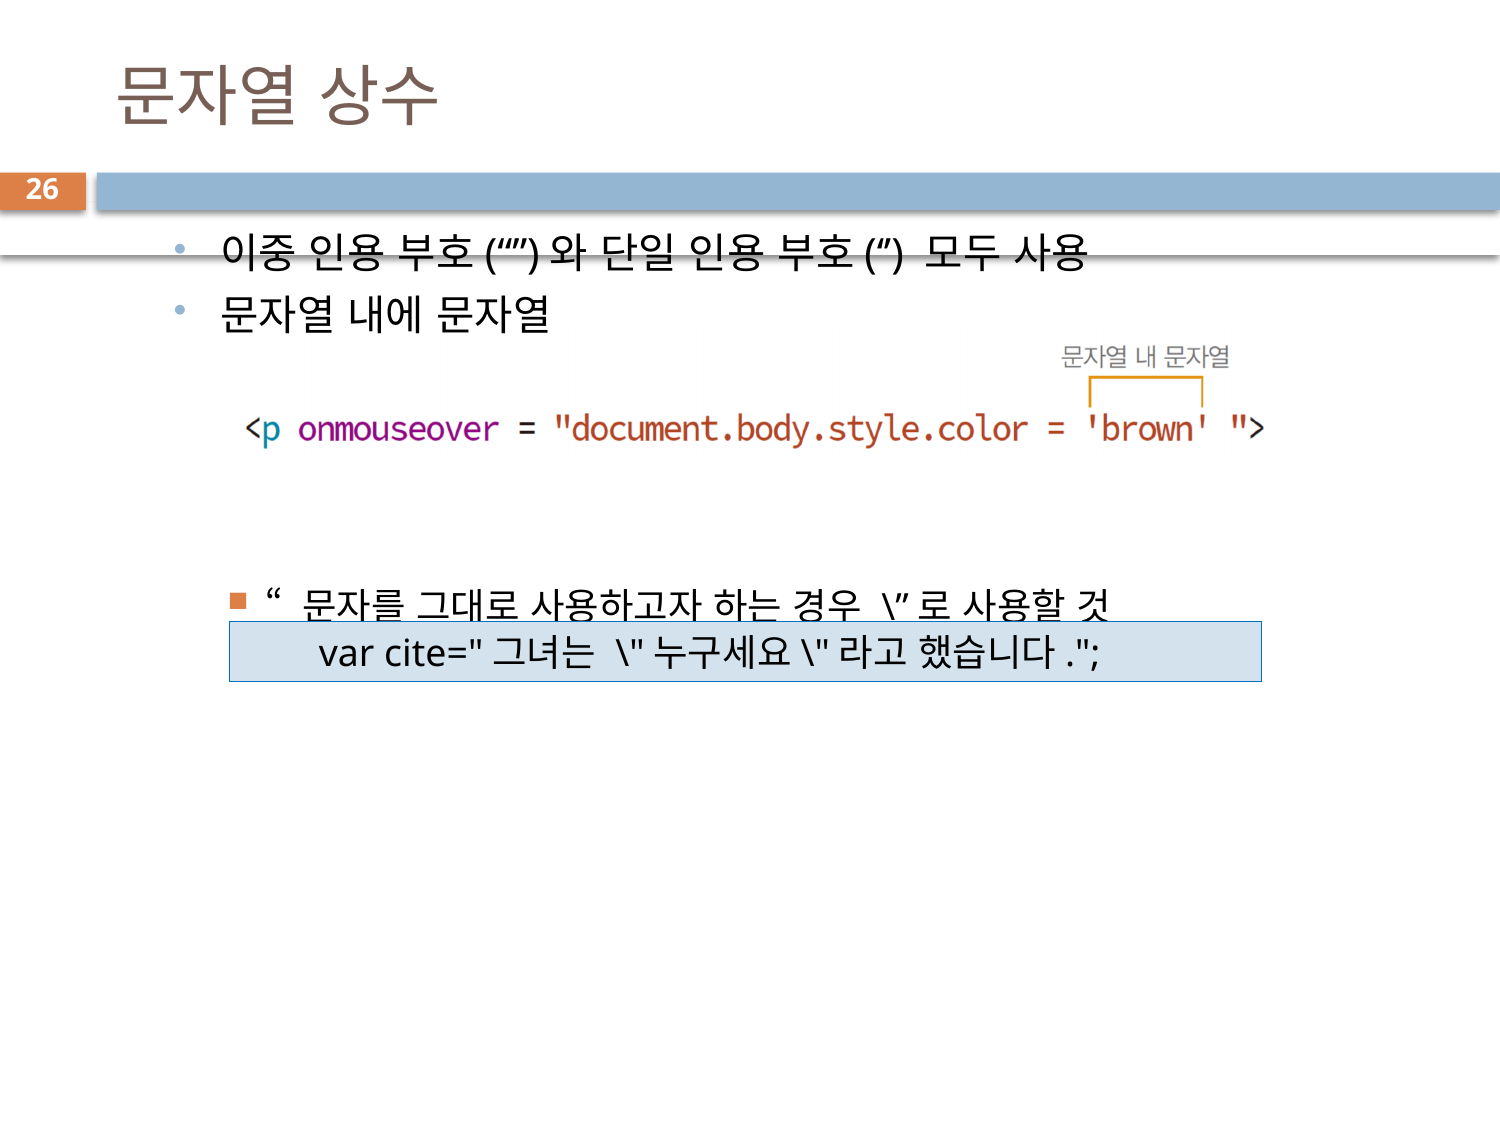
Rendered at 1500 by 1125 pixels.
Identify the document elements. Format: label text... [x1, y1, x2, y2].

title 문자열 상수 [100, 37, 1438, 149]
list 이중 인용 부호(“”)와 단일 인용 부호(‘’) 모두 사용 문자열 내에 문자열 “ 문자를 그대로 사용하고자 하는 경우 \”로 사용할 것 [100, 219, 1438, 1047]
slide_number 26 [0, 170, 87, 211]
picture [228, 325, 1278, 462]
text_box var cite="그녀는 \"누구세요\"라고 했습니다."; [229, 621, 1262, 682]
